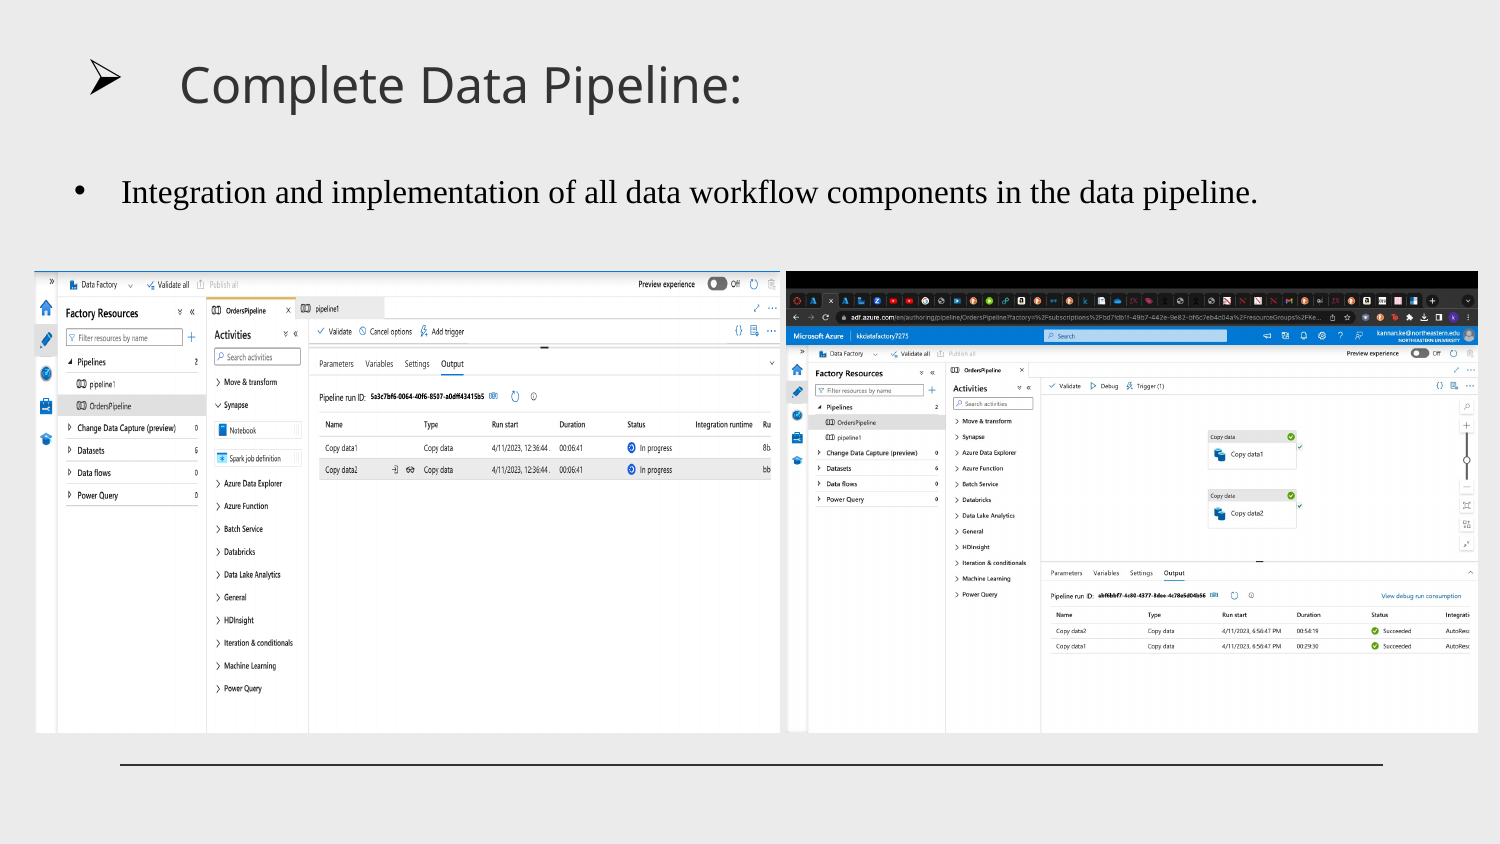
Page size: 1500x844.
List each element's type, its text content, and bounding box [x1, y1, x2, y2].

text_box Complete Data Pipeline: [71, 46, 1002, 122]
picture [34, 271, 1478, 733]
text_box Integration and implementation of all data workflow components in the data pipeline. [59, 162, 1466, 218]
